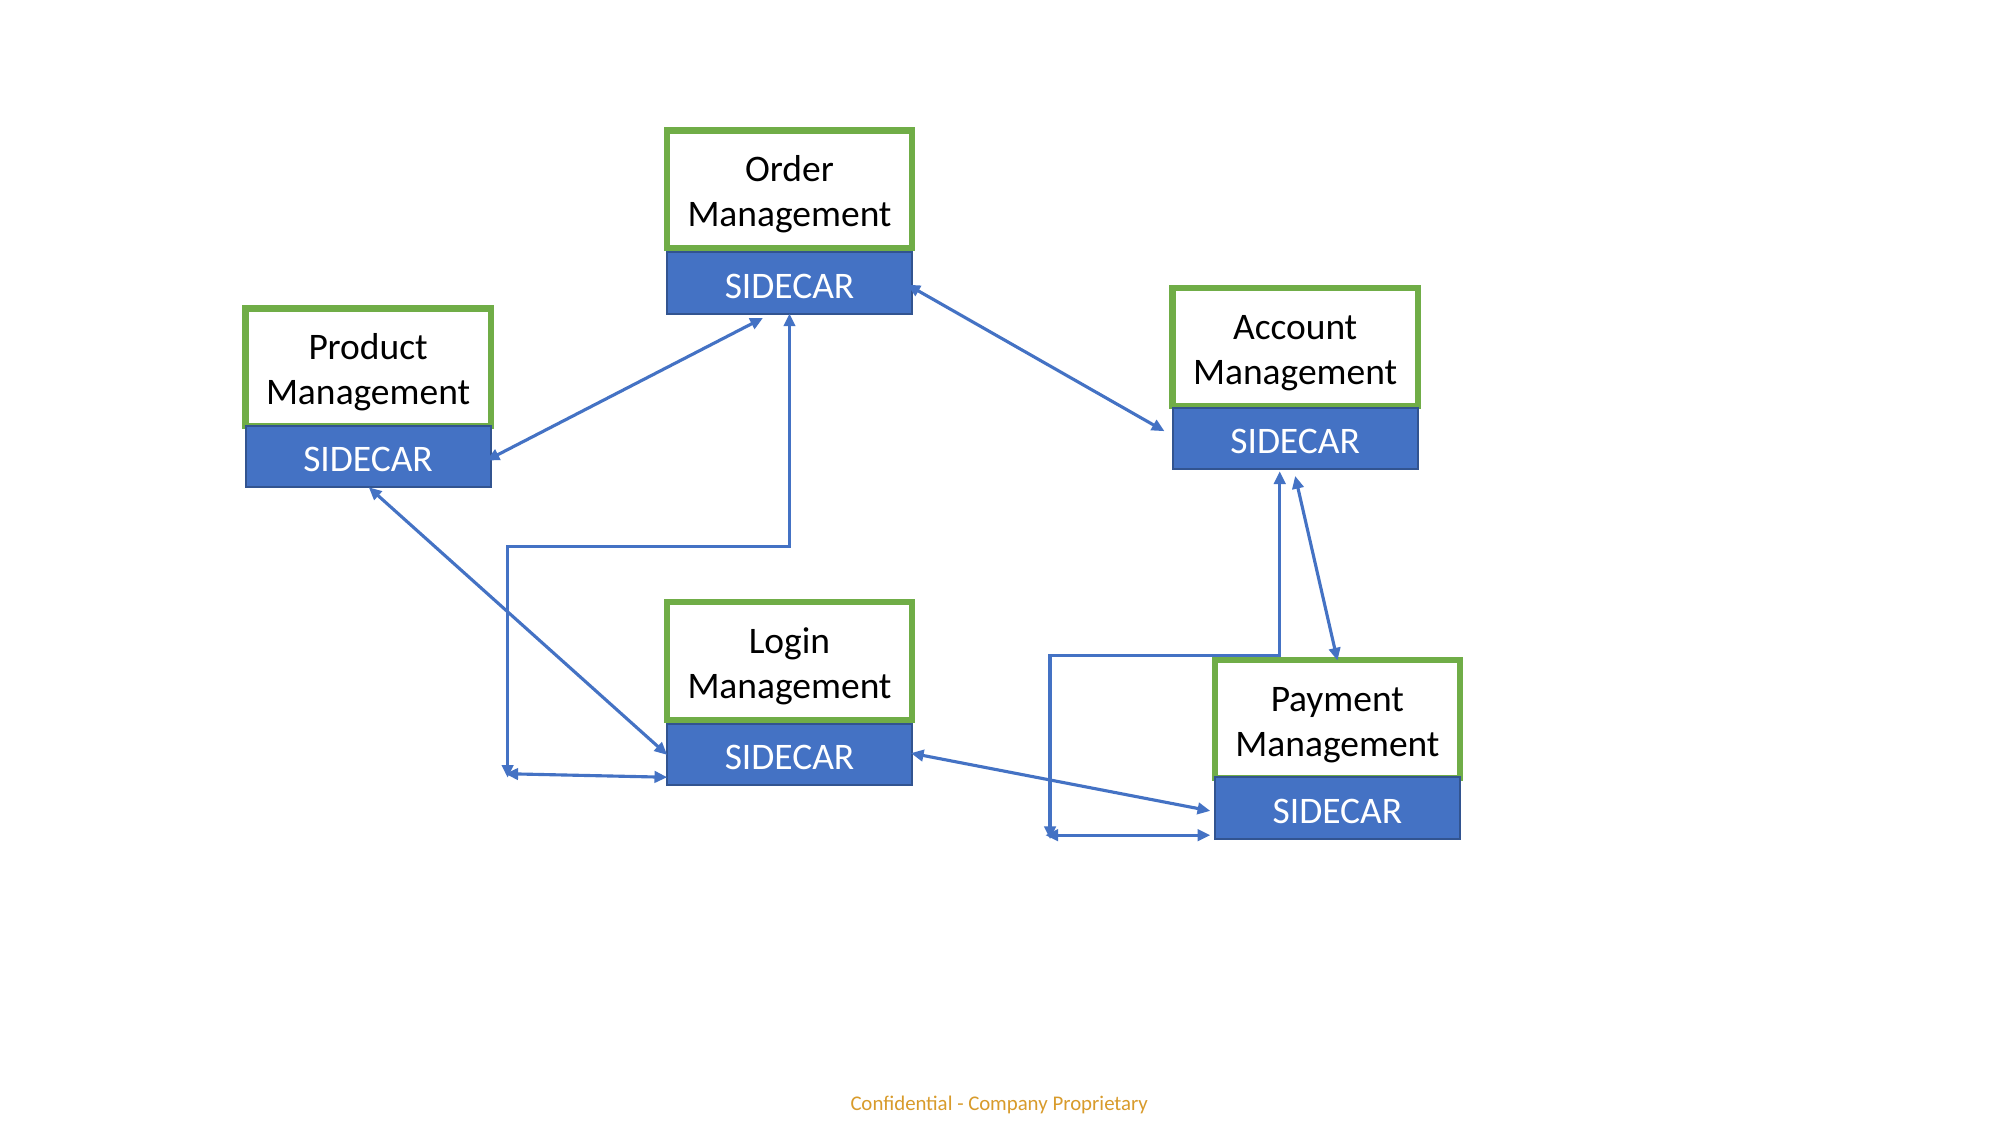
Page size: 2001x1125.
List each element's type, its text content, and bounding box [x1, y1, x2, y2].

text_box Login Management [667, 601, 913, 721]
text_box SIDECAR [666, 723, 913, 786]
text_box SIDECAR [666, 251, 913, 315]
text_box Account Management [1172, 287, 1419, 407]
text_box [486, 318, 763, 404]
text_box Order Management [666, 130, 913, 249]
text_box SIDECAR [1214, 776, 1461, 840]
text_box SIDECAR [1172, 407, 1419, 470]
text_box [505, 773, 667, 778]
text_box Payment Management [1214, 659, 1461, 776]
text_box SIDECAR [245, 425, 416, 488]
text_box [911, 753, 1211, 811]
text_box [981, 540, 1349, 771]
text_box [368, 487, 667, 755]
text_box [1295, 476, 1338, 540]
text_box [416, 404, 881, 687]
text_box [907, 284, 1165, 431]
text_box Product Management [245, 307, 492, 425]
